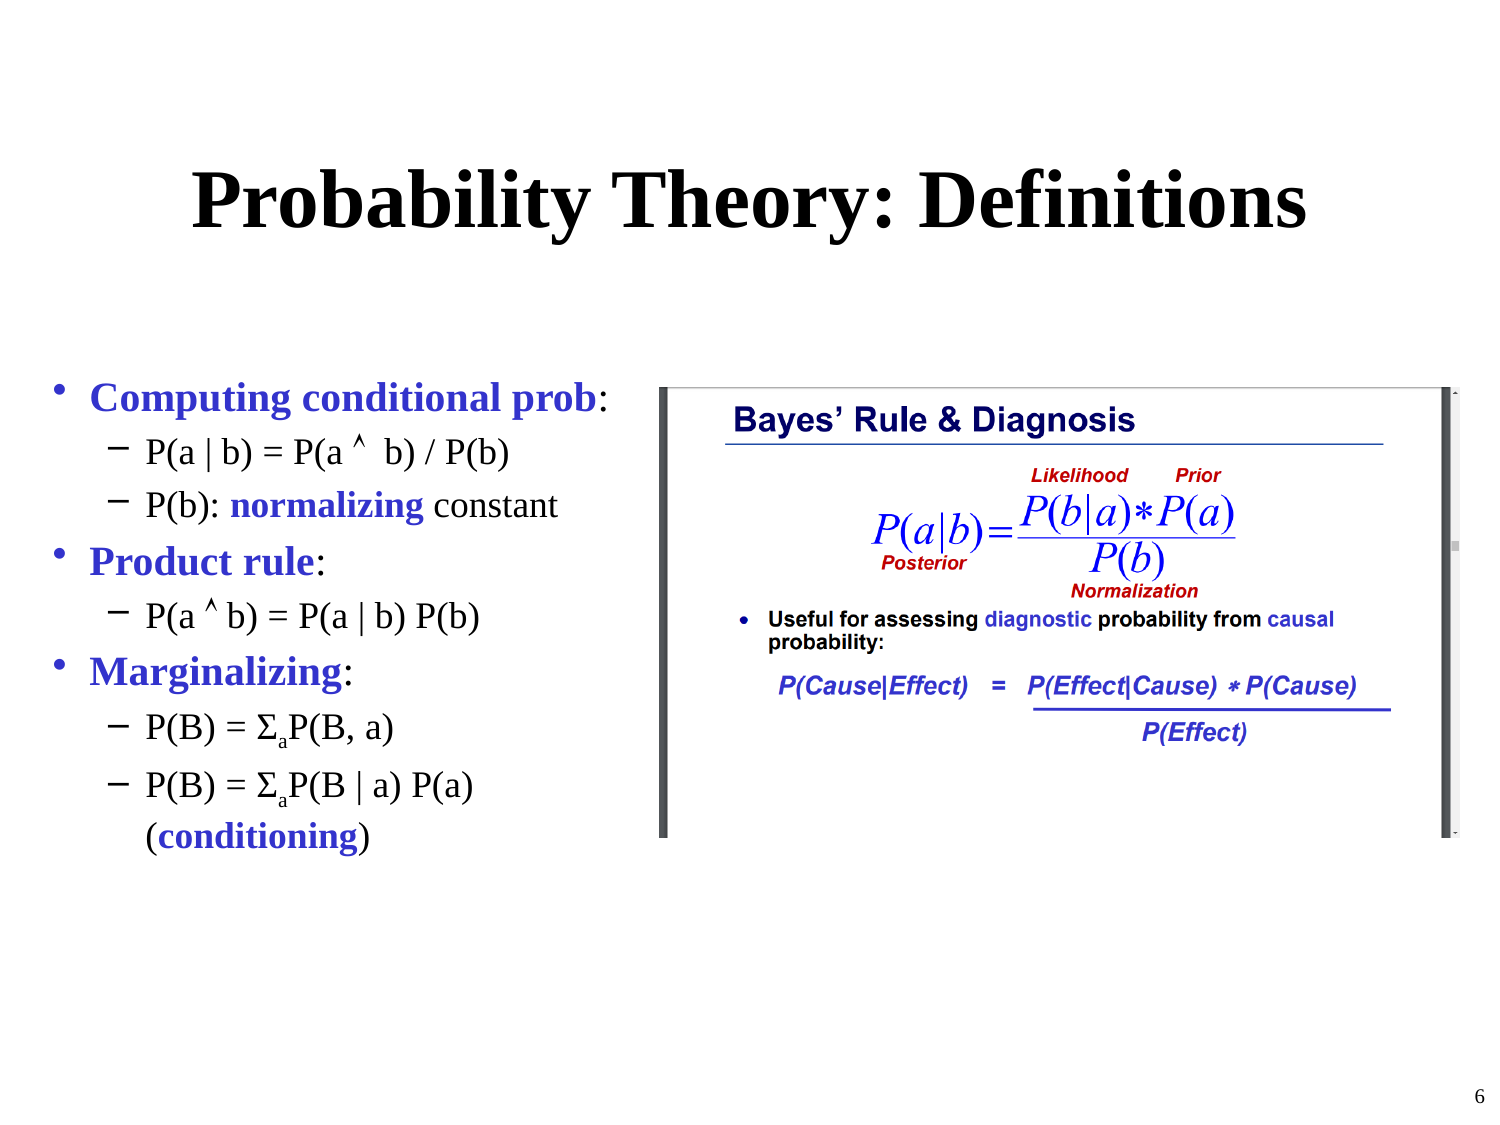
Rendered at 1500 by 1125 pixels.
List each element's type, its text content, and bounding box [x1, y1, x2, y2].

slide_number 6 [1187, 1074, 1500, 1125]
list Computing conditional prob: P(a | b) = P(a  b) / P(b) P(b): normalizing constant Product rule: P(a  b) = P(a | b) P(b) Marginalizing: P(B) = ΣaP(B, a) P(B) = ΣaP(B | a) P(a) (conditioning) [37, 362, 663, 1038]
picture [659, 387, 1460, 838]
title Probability Theory: Definitions [112, 99, 1388, 288]
